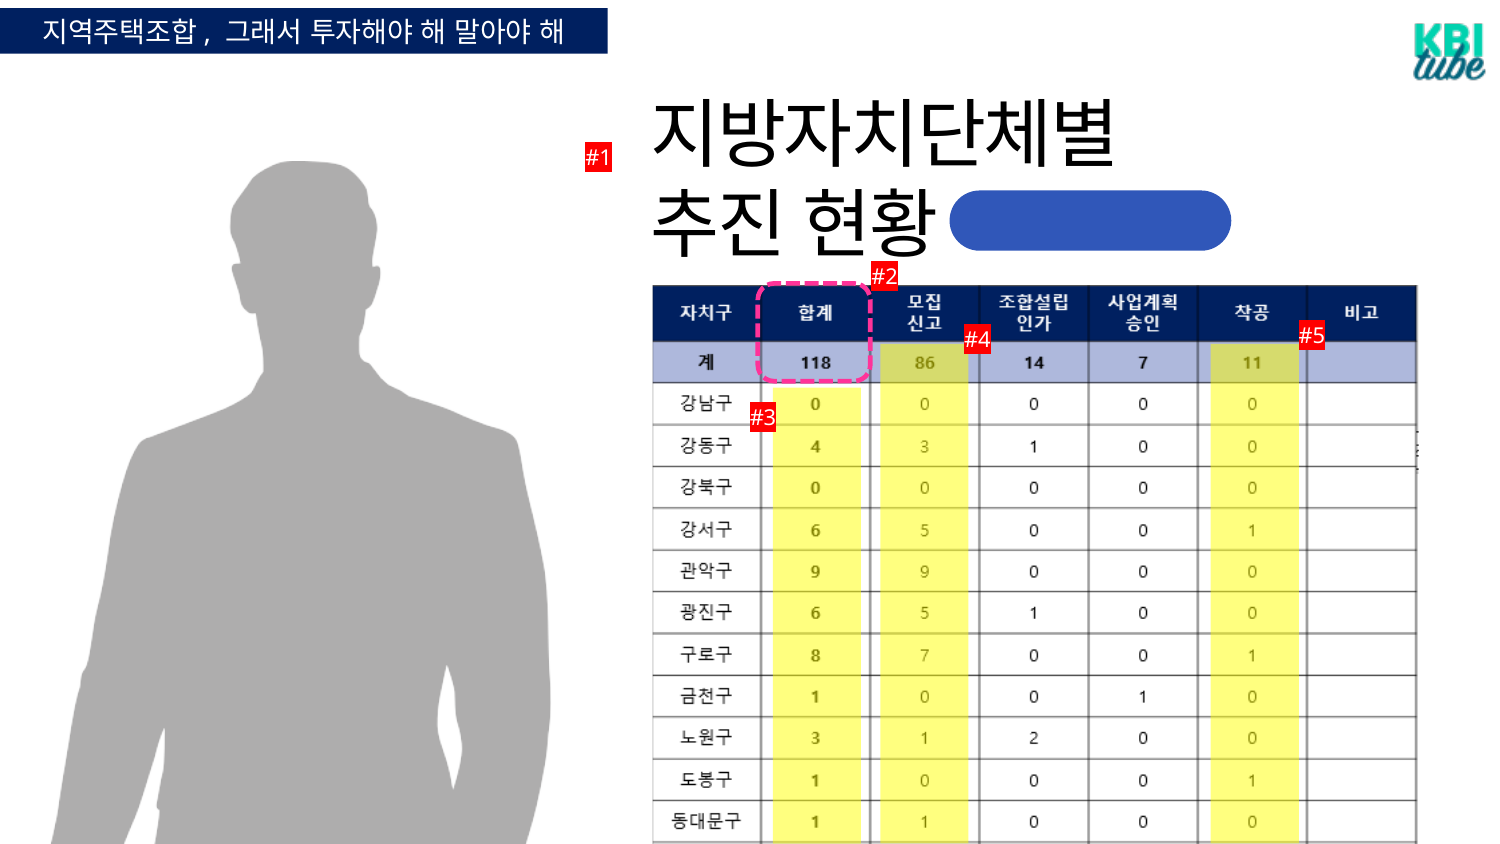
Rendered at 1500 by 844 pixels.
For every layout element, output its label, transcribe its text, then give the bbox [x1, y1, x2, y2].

text_box #2 [856, 255, 913, 285]
picture [8, 0, 1500, 844]
text_box 지역주택조합, 그래서 투자해야 해 말아야 해 [0, 7, 609, 55]
text_box 지방자치단체별 추진 현황 [635, 79, 1166, 275]
picture [125, 735, 163, 844]
text_box 서울시 전체 [948, 189, 1233, 252]
picture [438, 670, 460, 785]
text_box #1 [570, 136, 627, 178]
